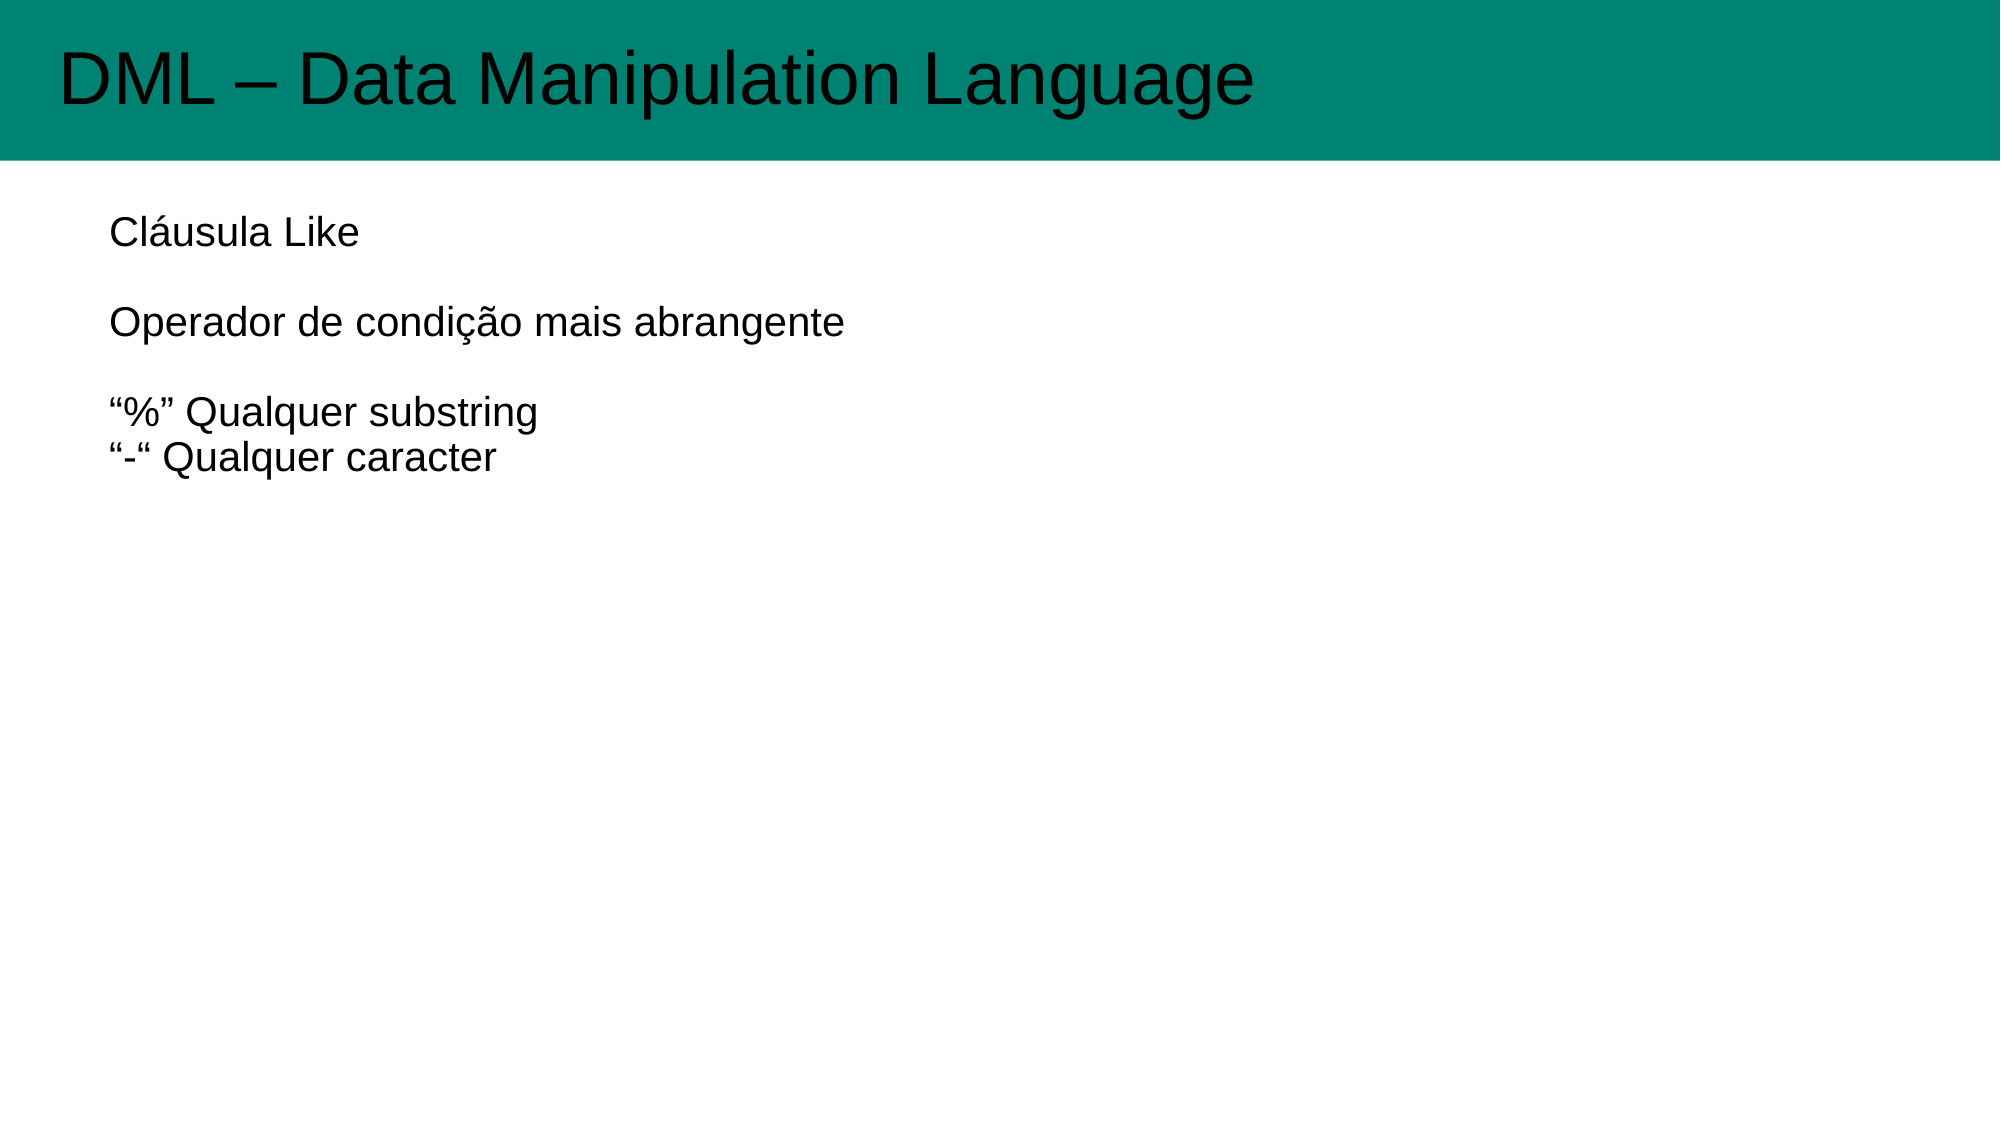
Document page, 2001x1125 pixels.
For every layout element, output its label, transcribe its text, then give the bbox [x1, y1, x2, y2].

list Cláusula Like Operador de condição mais abrangente “%” Qualquer substring “-“ Qualquer caracter [44, 195, 1956, 533]
text_box DML – Data Manipulation Language [0, 0, 2000, 161]
